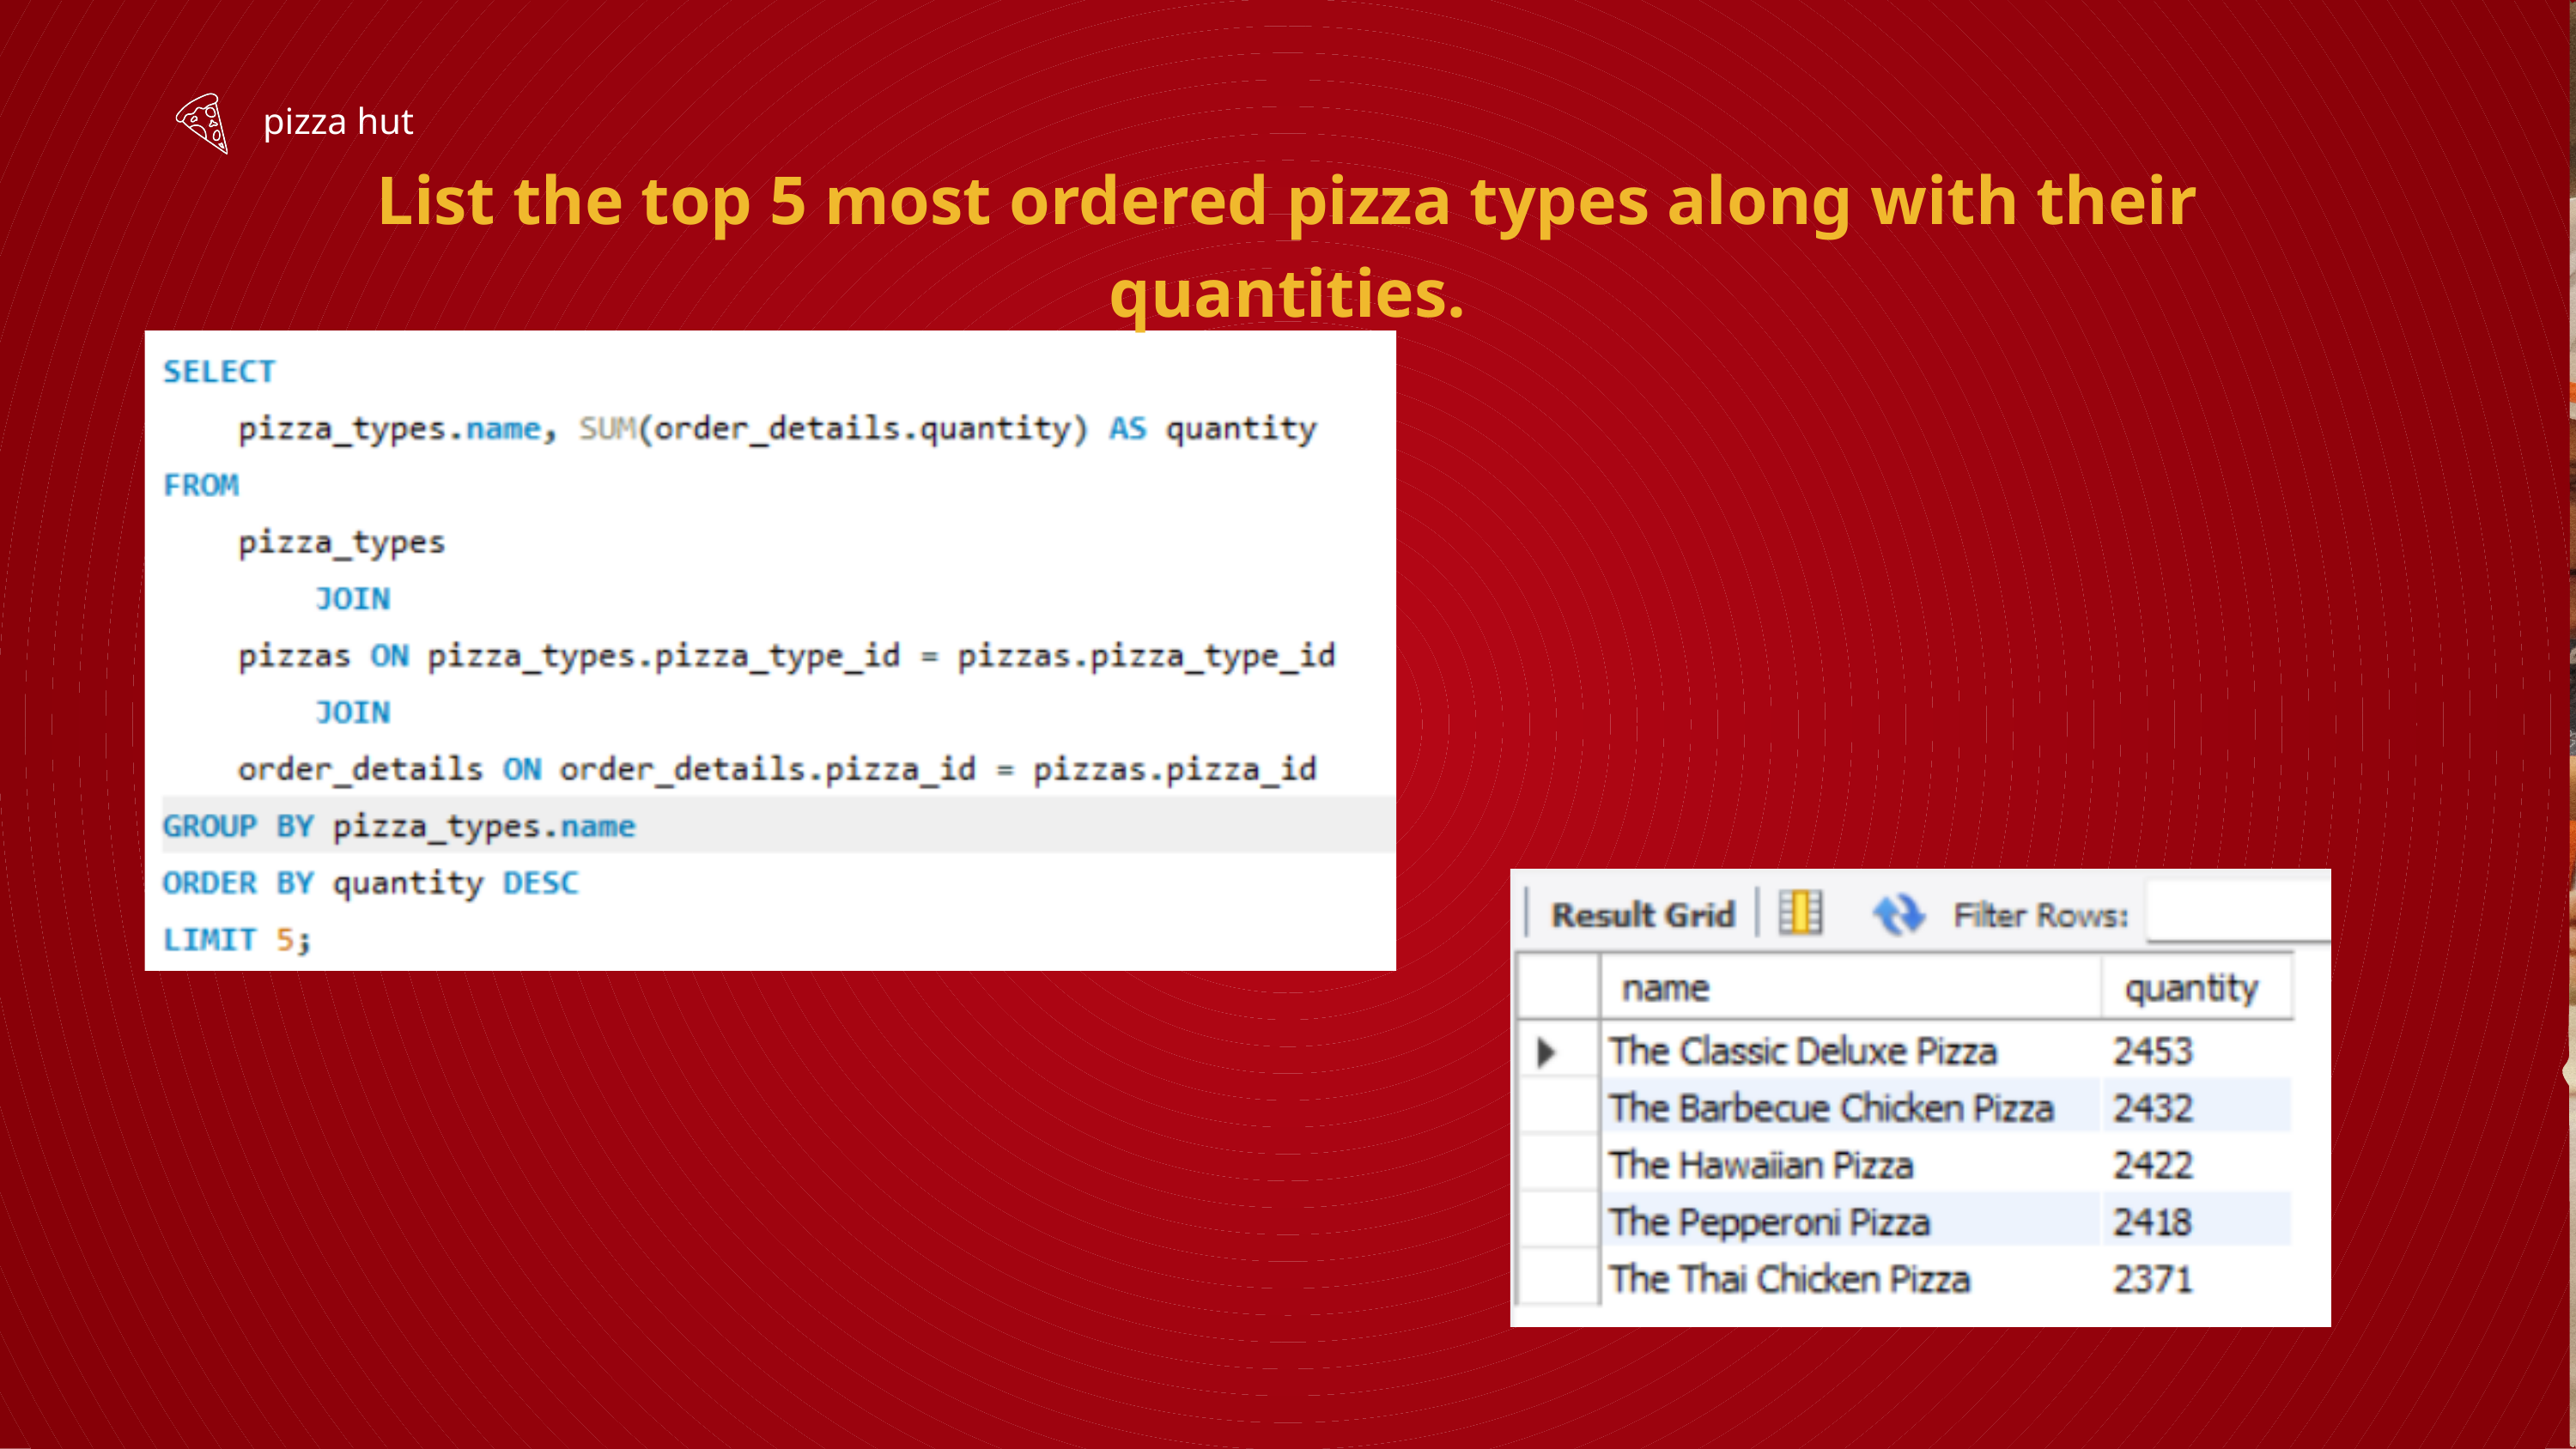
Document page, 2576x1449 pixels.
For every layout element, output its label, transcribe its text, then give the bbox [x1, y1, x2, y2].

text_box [2568, 0, 2576, 1449]
text_box List the top 5 most ordered pizza types along with their quantities. [220, 144, 2356, 330]
picture [2562, 1058, 2568, 1085]
text_box [175, 93, 228, 155]
text_box [1510, 869, 2331, 1327]
text_box [144, 330, 1397, 971]
text_box pizza hut [253, 105, 574, 142]
